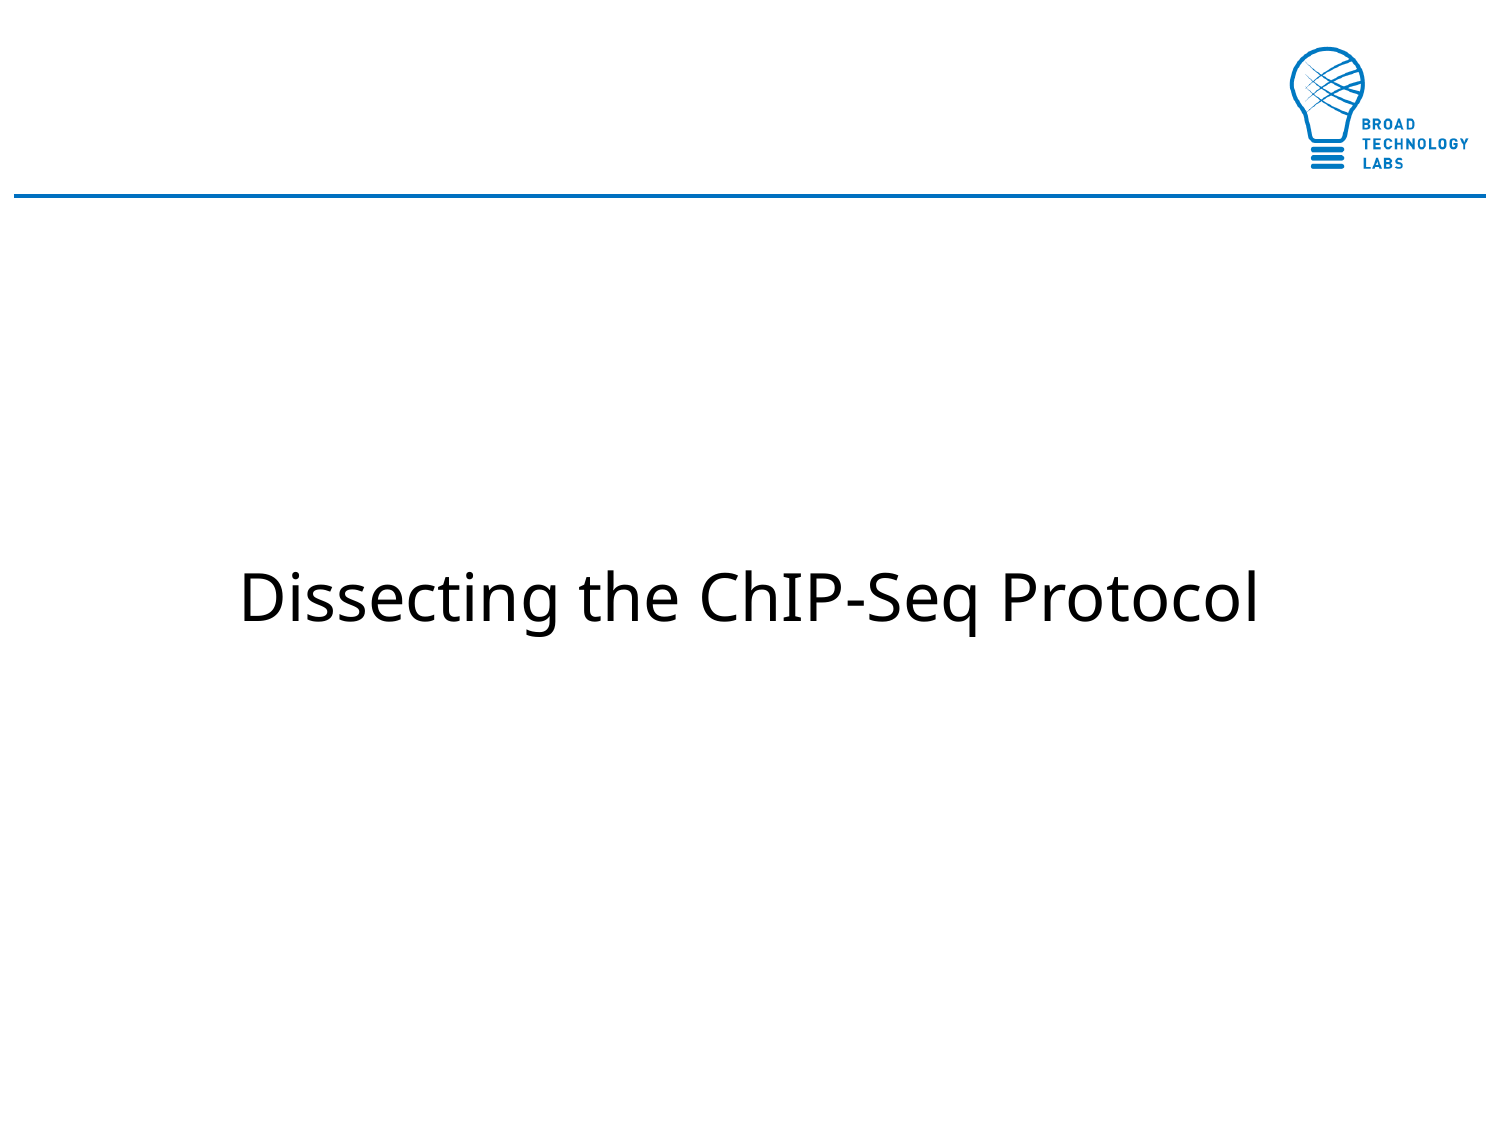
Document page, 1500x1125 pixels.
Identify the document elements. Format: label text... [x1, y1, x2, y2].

text_box Dissecting the ChIP-Seq Protocol [74, 286, 1425, 983]
picture [1275, 44, 1475, 173]
